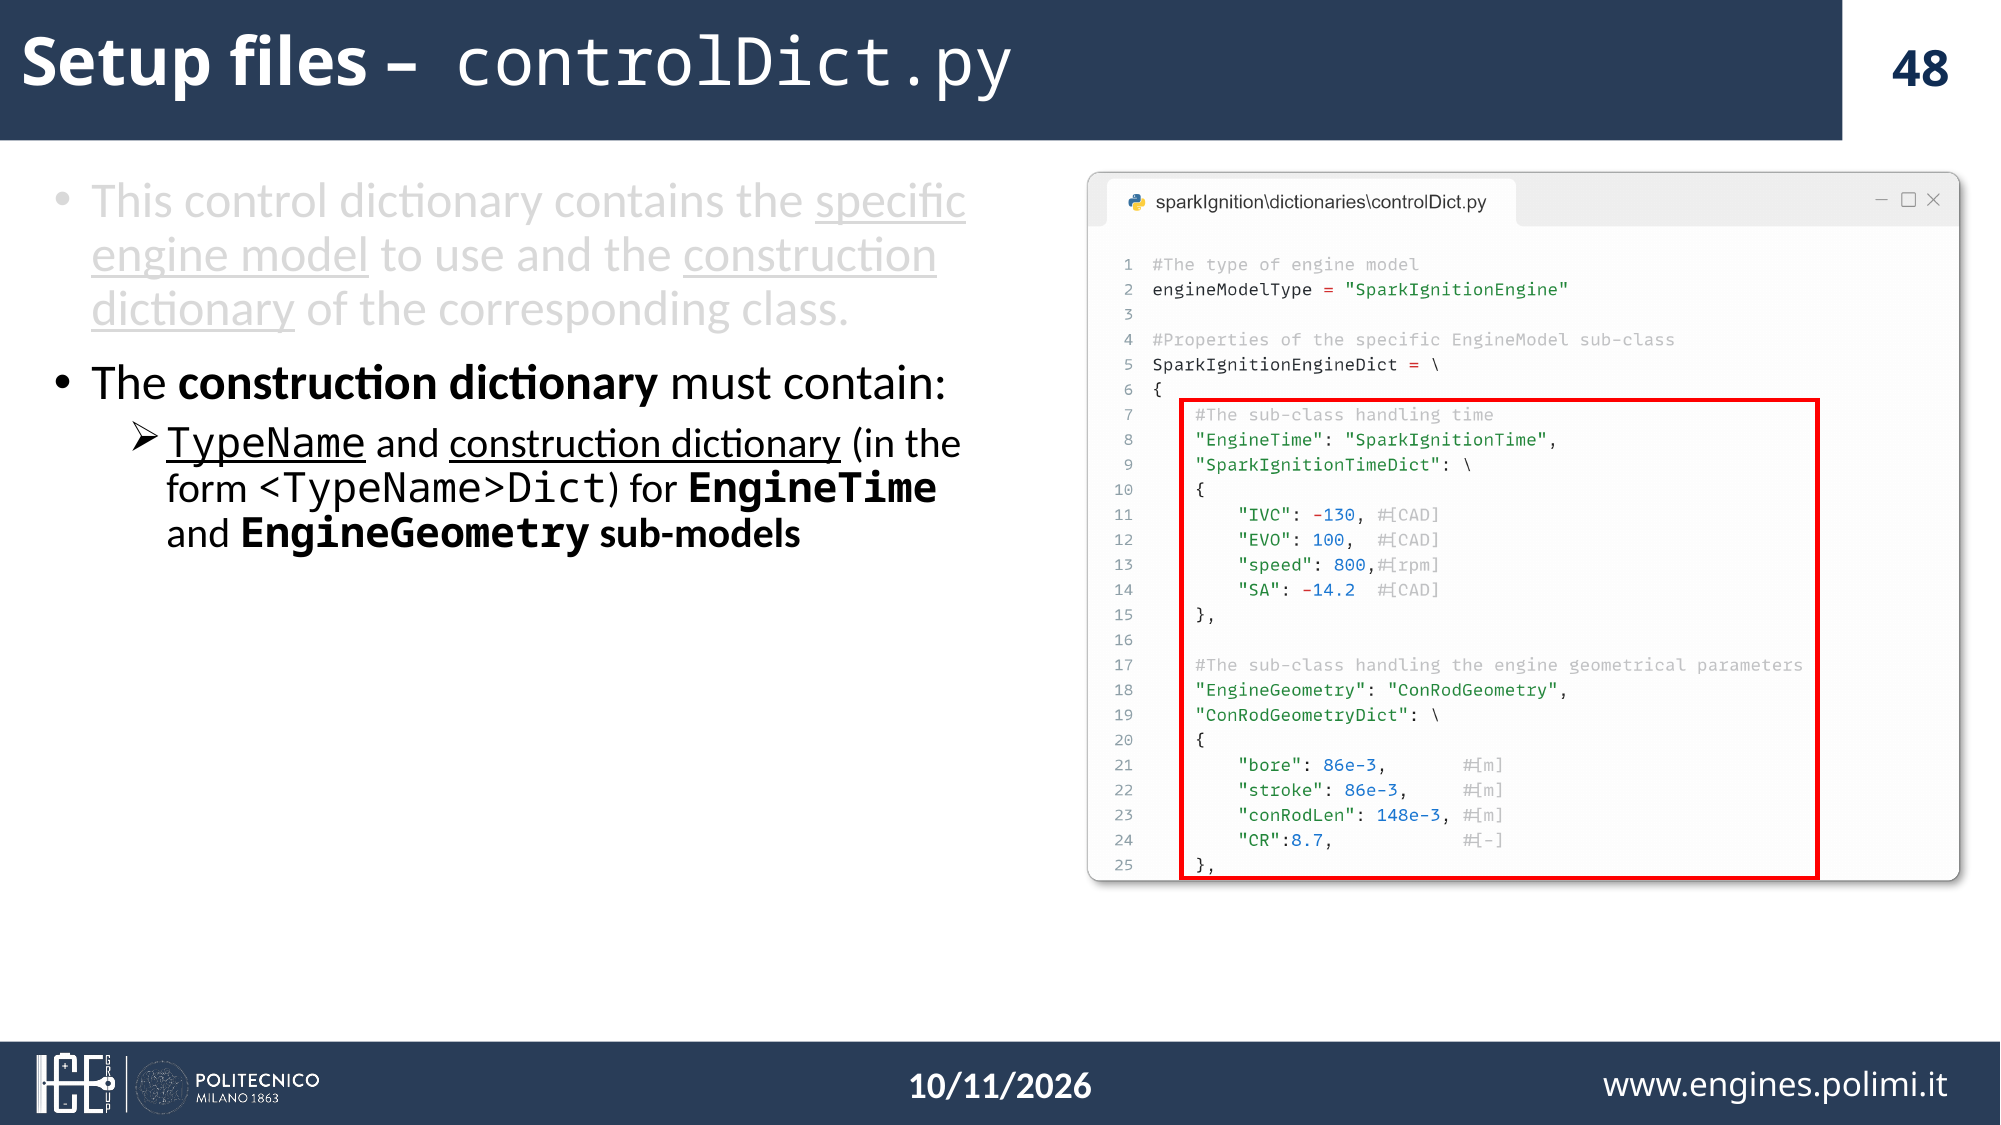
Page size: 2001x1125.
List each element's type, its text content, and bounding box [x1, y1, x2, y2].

title Setup files – controlDict.py [6, 13, 1843, 114]
picture [8, 1034, 347, 1125]
picture [1053, 156, 1994, 896]
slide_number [774, 1053, 1225, 1114]
slide_number 48 [1866, 33, 1977, 107]
list This control dictionary contains the specific engine model to use and the construction dictionary of the corresponding class. The construction dictionary must contain: TypeName and construction dictionary (in the form <TypeName>Dict) for EngineTime and EngineGeometry sub-models [39, 166, 1000, 1017]
